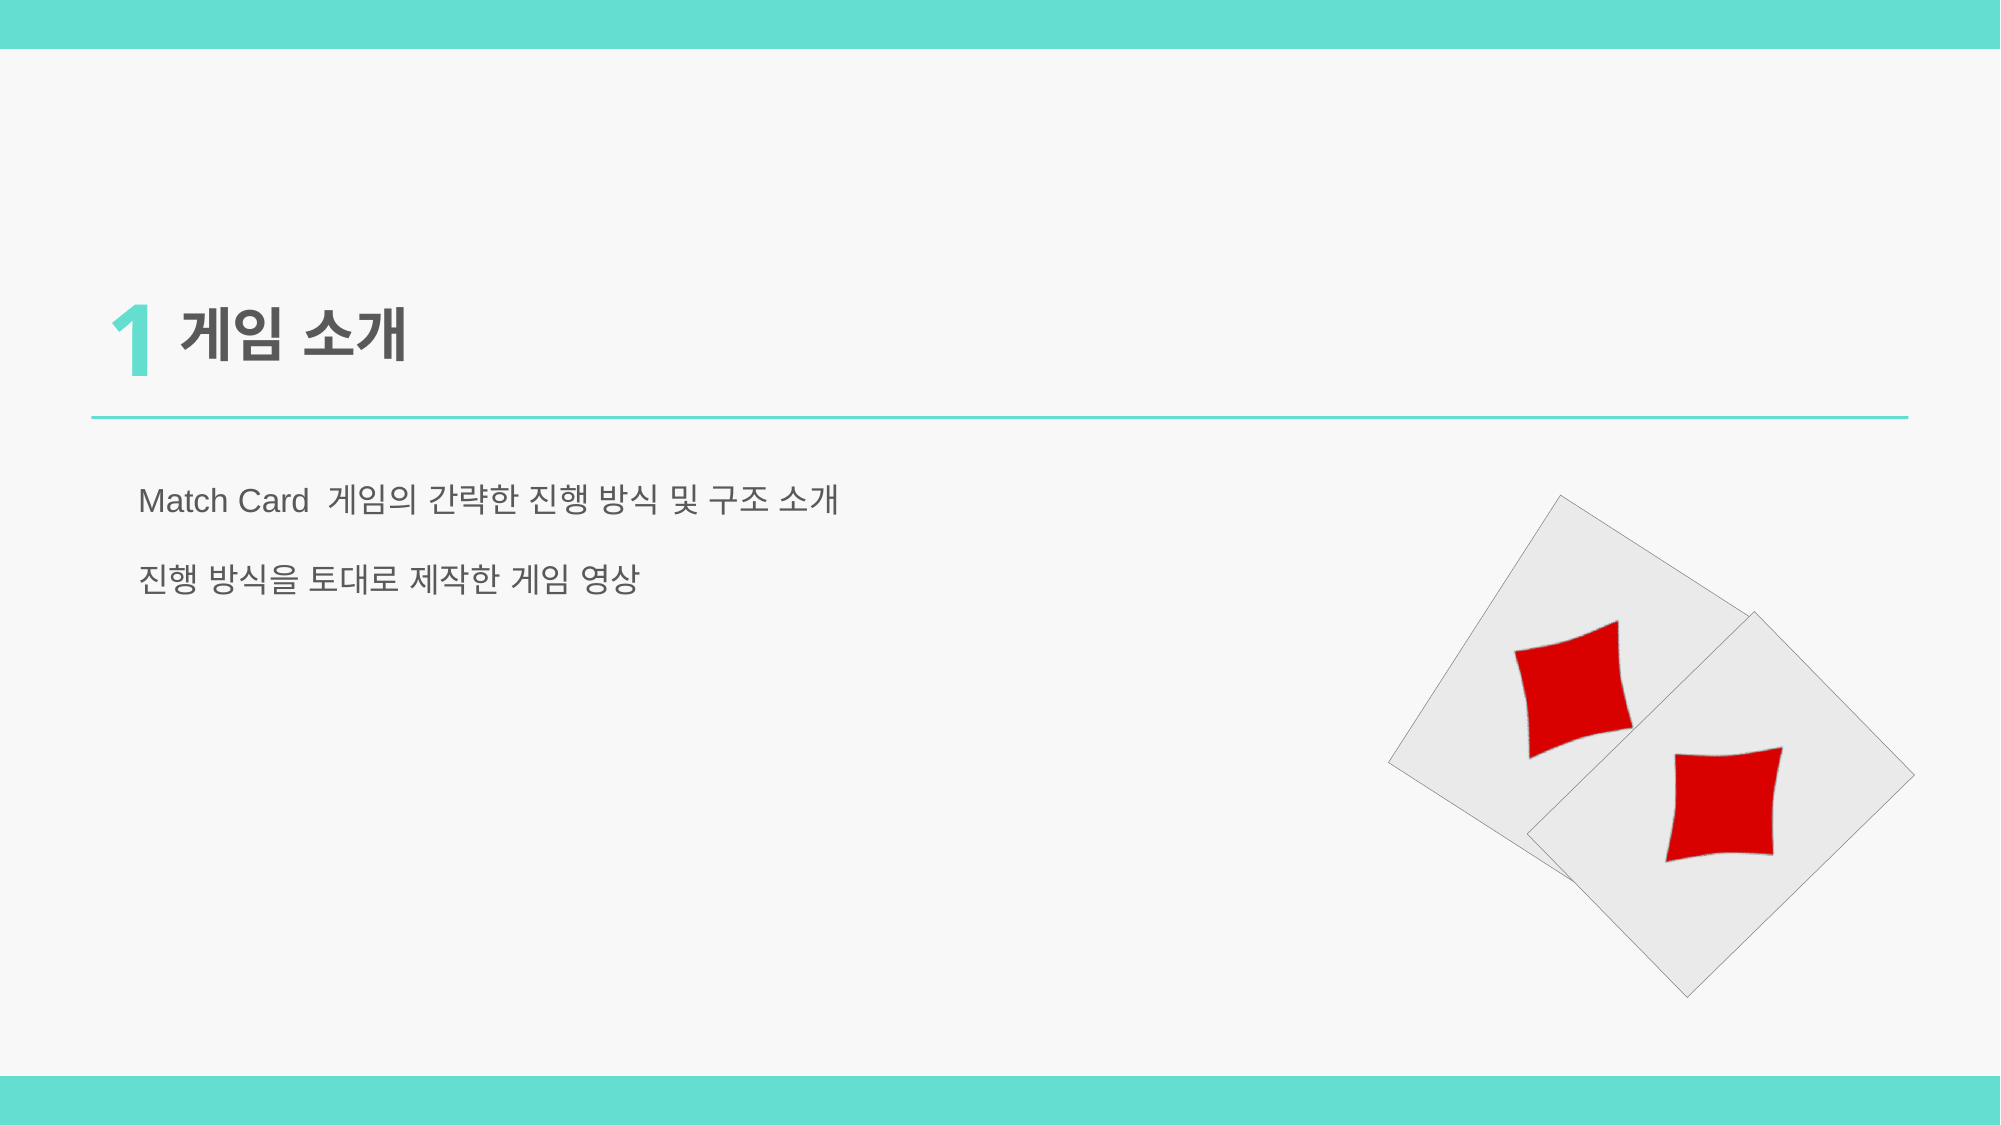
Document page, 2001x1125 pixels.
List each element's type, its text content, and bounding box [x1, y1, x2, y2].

text_box Match Card 게임의 간략한 진행 방식 및 구조 소개 진행 방식을 토대로 제작한 게임 영상 [123, 472, 948, 607]
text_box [1439, 568, 1853, 927]
text_box [0, 0, 2000, 50]
text_box [0, 1075, 2000, 1125]
text_box [90, 415, 1909, 420]
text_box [91, 269, 892, 406]
